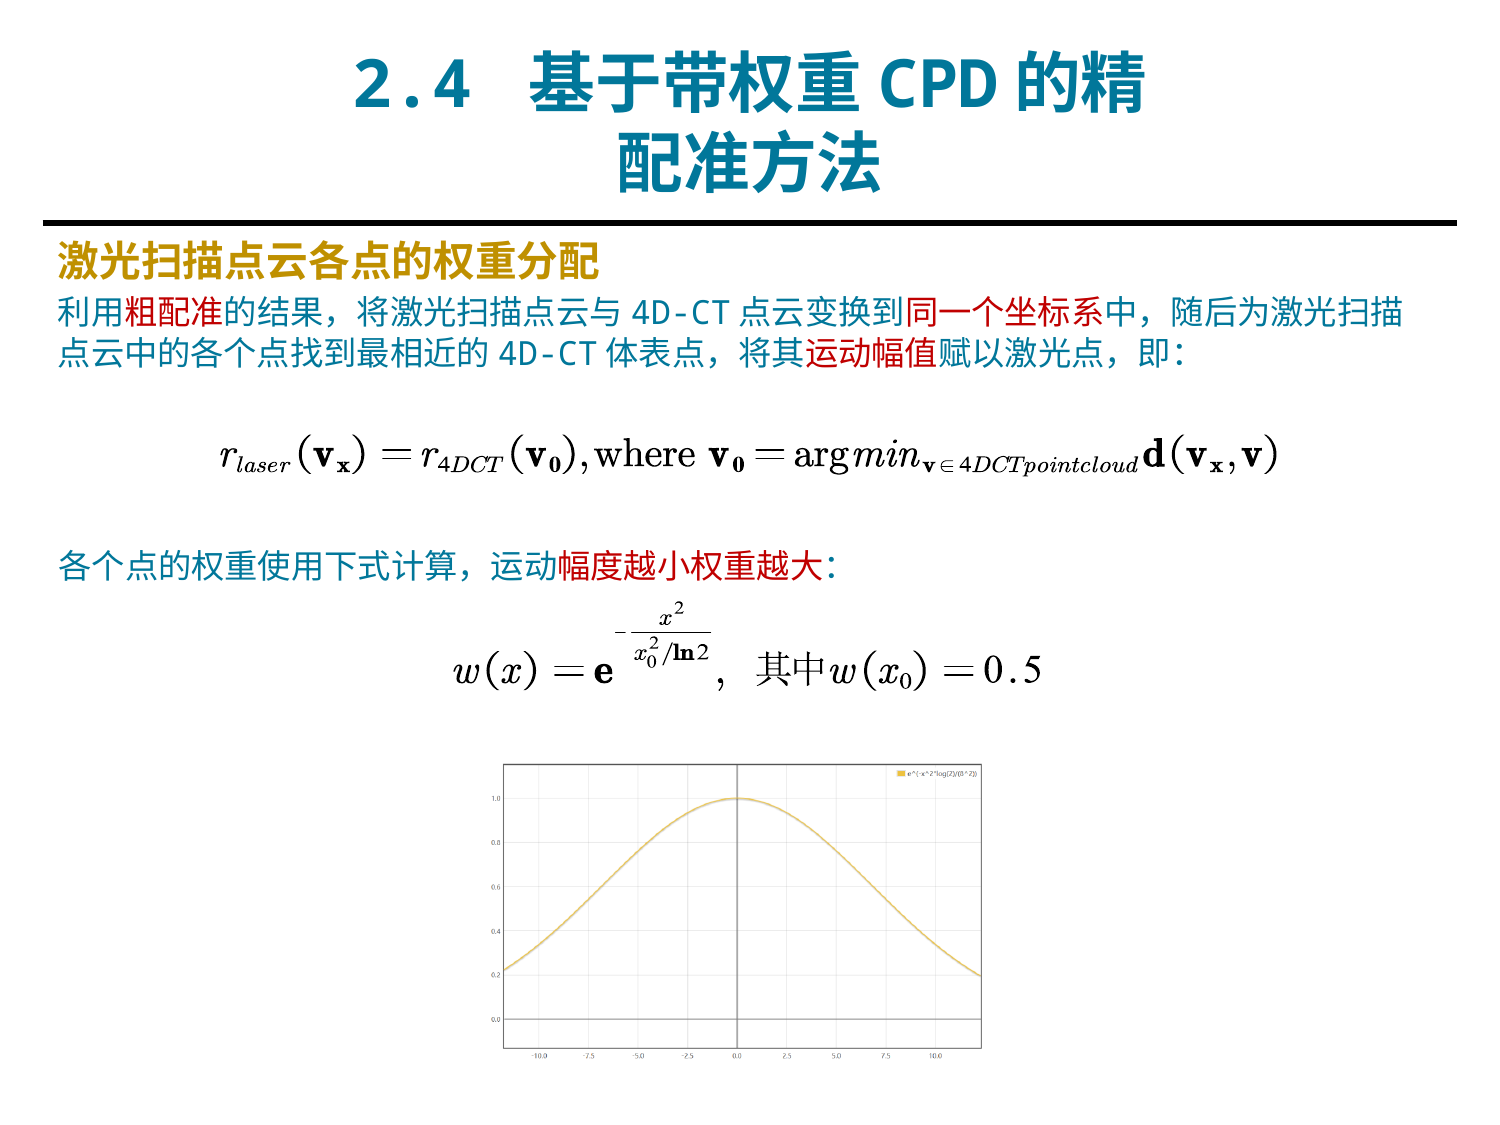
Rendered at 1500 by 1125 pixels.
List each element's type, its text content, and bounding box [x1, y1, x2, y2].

text_box 激光扫描点云各点的权重分配 利用粗配准的结果，将激光扫描点云与4D-CT点云变换到同一个坐标系中，随后为激光扫描点云中的各个点找到最相近的4D-CT体表点，将其运动幅值赋以激光点，即： [42, 227, 1434, 430]
text_box 2.4 基于带权重CPD的精配准方法 [320, 33, 1180, 209]
text_box 各个点的权重使用下式计算，运动幅度越小权重越大： [44, 537, 962, 593]
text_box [449, 593, 1051, 705]
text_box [216, 424, 1284, 488]
picture [486, 760, 989, 1061]
